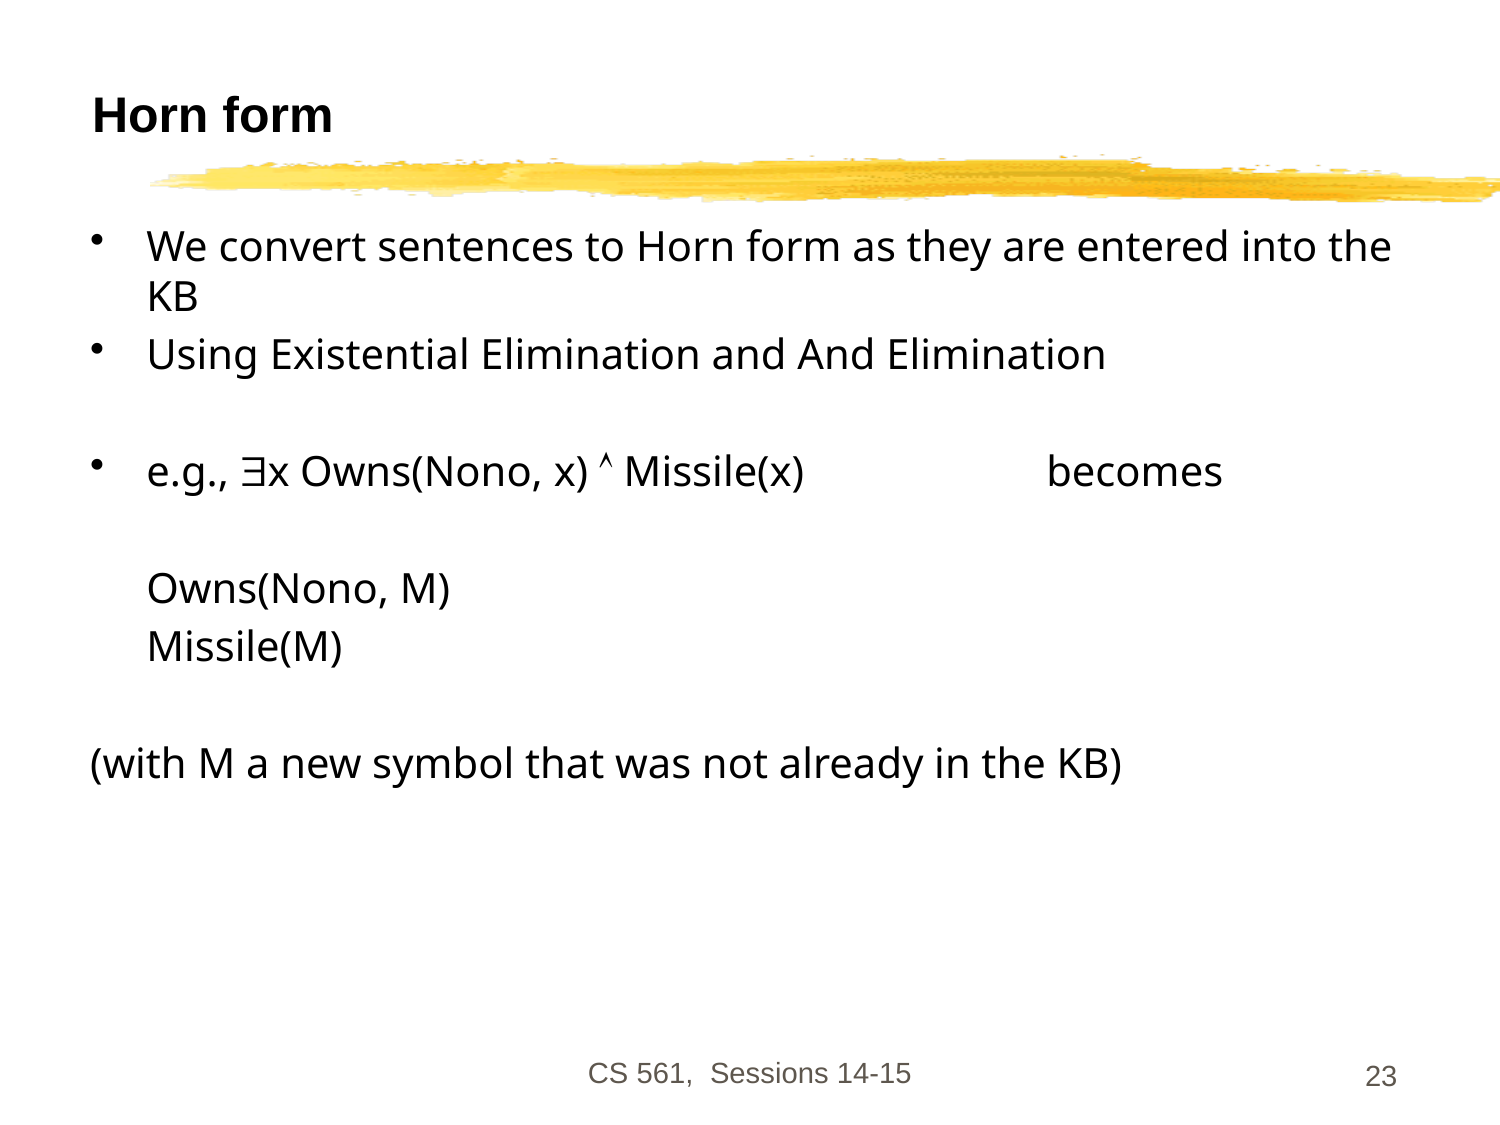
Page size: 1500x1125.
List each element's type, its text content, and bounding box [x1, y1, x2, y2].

title Horn form [76, 37, 1415, 151]
list We convert sentences to Horn form as they are entered into the KB Using Existential Elimination and And Elimination e.g., x Owns(Nono, x)  Missile(x) becomes Owns(Nono, M) Missile(M) (with M a new symbol that was not already in the KB) [74, 212, 1417, 994]
picture [150, 149, 1500, 213]
footer CS 561, Sessions 14-15 [512, 1021, 988, 1098]
slide_number 23 [1099, 1024, 1413, 1101]
